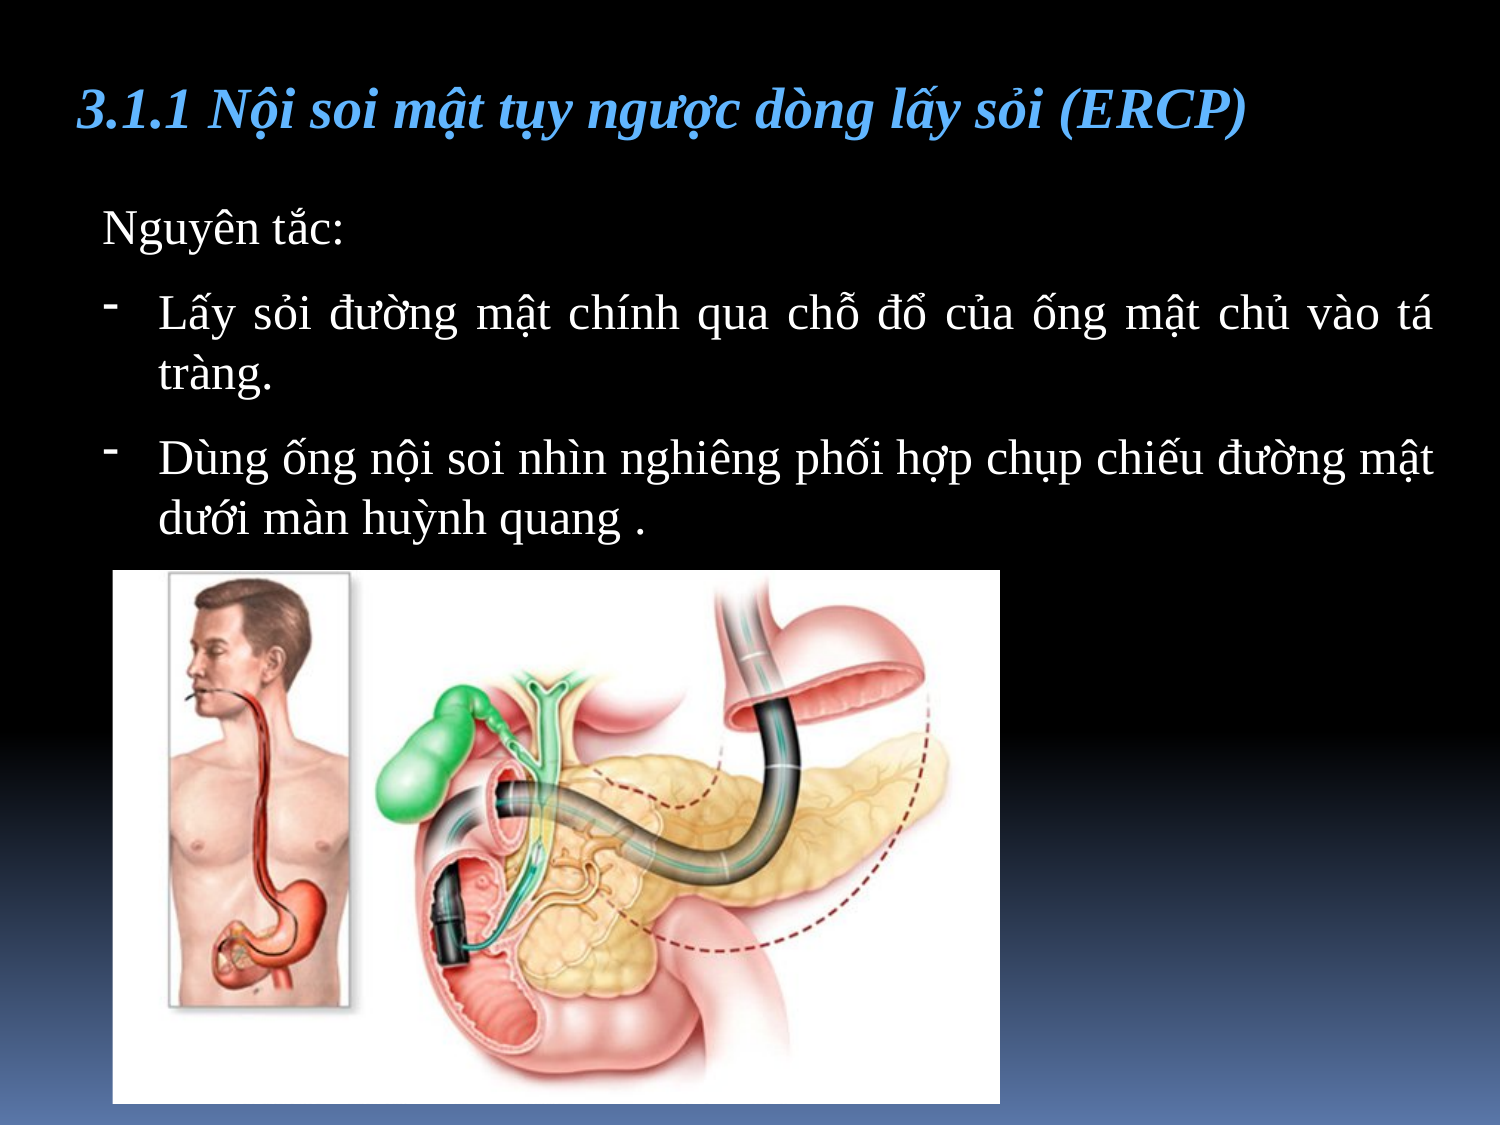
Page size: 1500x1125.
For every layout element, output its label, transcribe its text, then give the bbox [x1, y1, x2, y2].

text_box 3.1.1 Nội soi mật tụy ngược dòng lấy sỏi (ERCP) [62, 62, 1388, 148]
picture [111, 570, 1001, 1105]
text_box Nguyên tắc: Lấy sỏi đường mật chính qua chỗ đổ của ống mật chủ vào tá tràng. Dùng ống nội soi nhìn nghiêng phối hợp chụp chiếu đường mật dưới màn huỳnh quang . [87, 187, 1450, 553]
